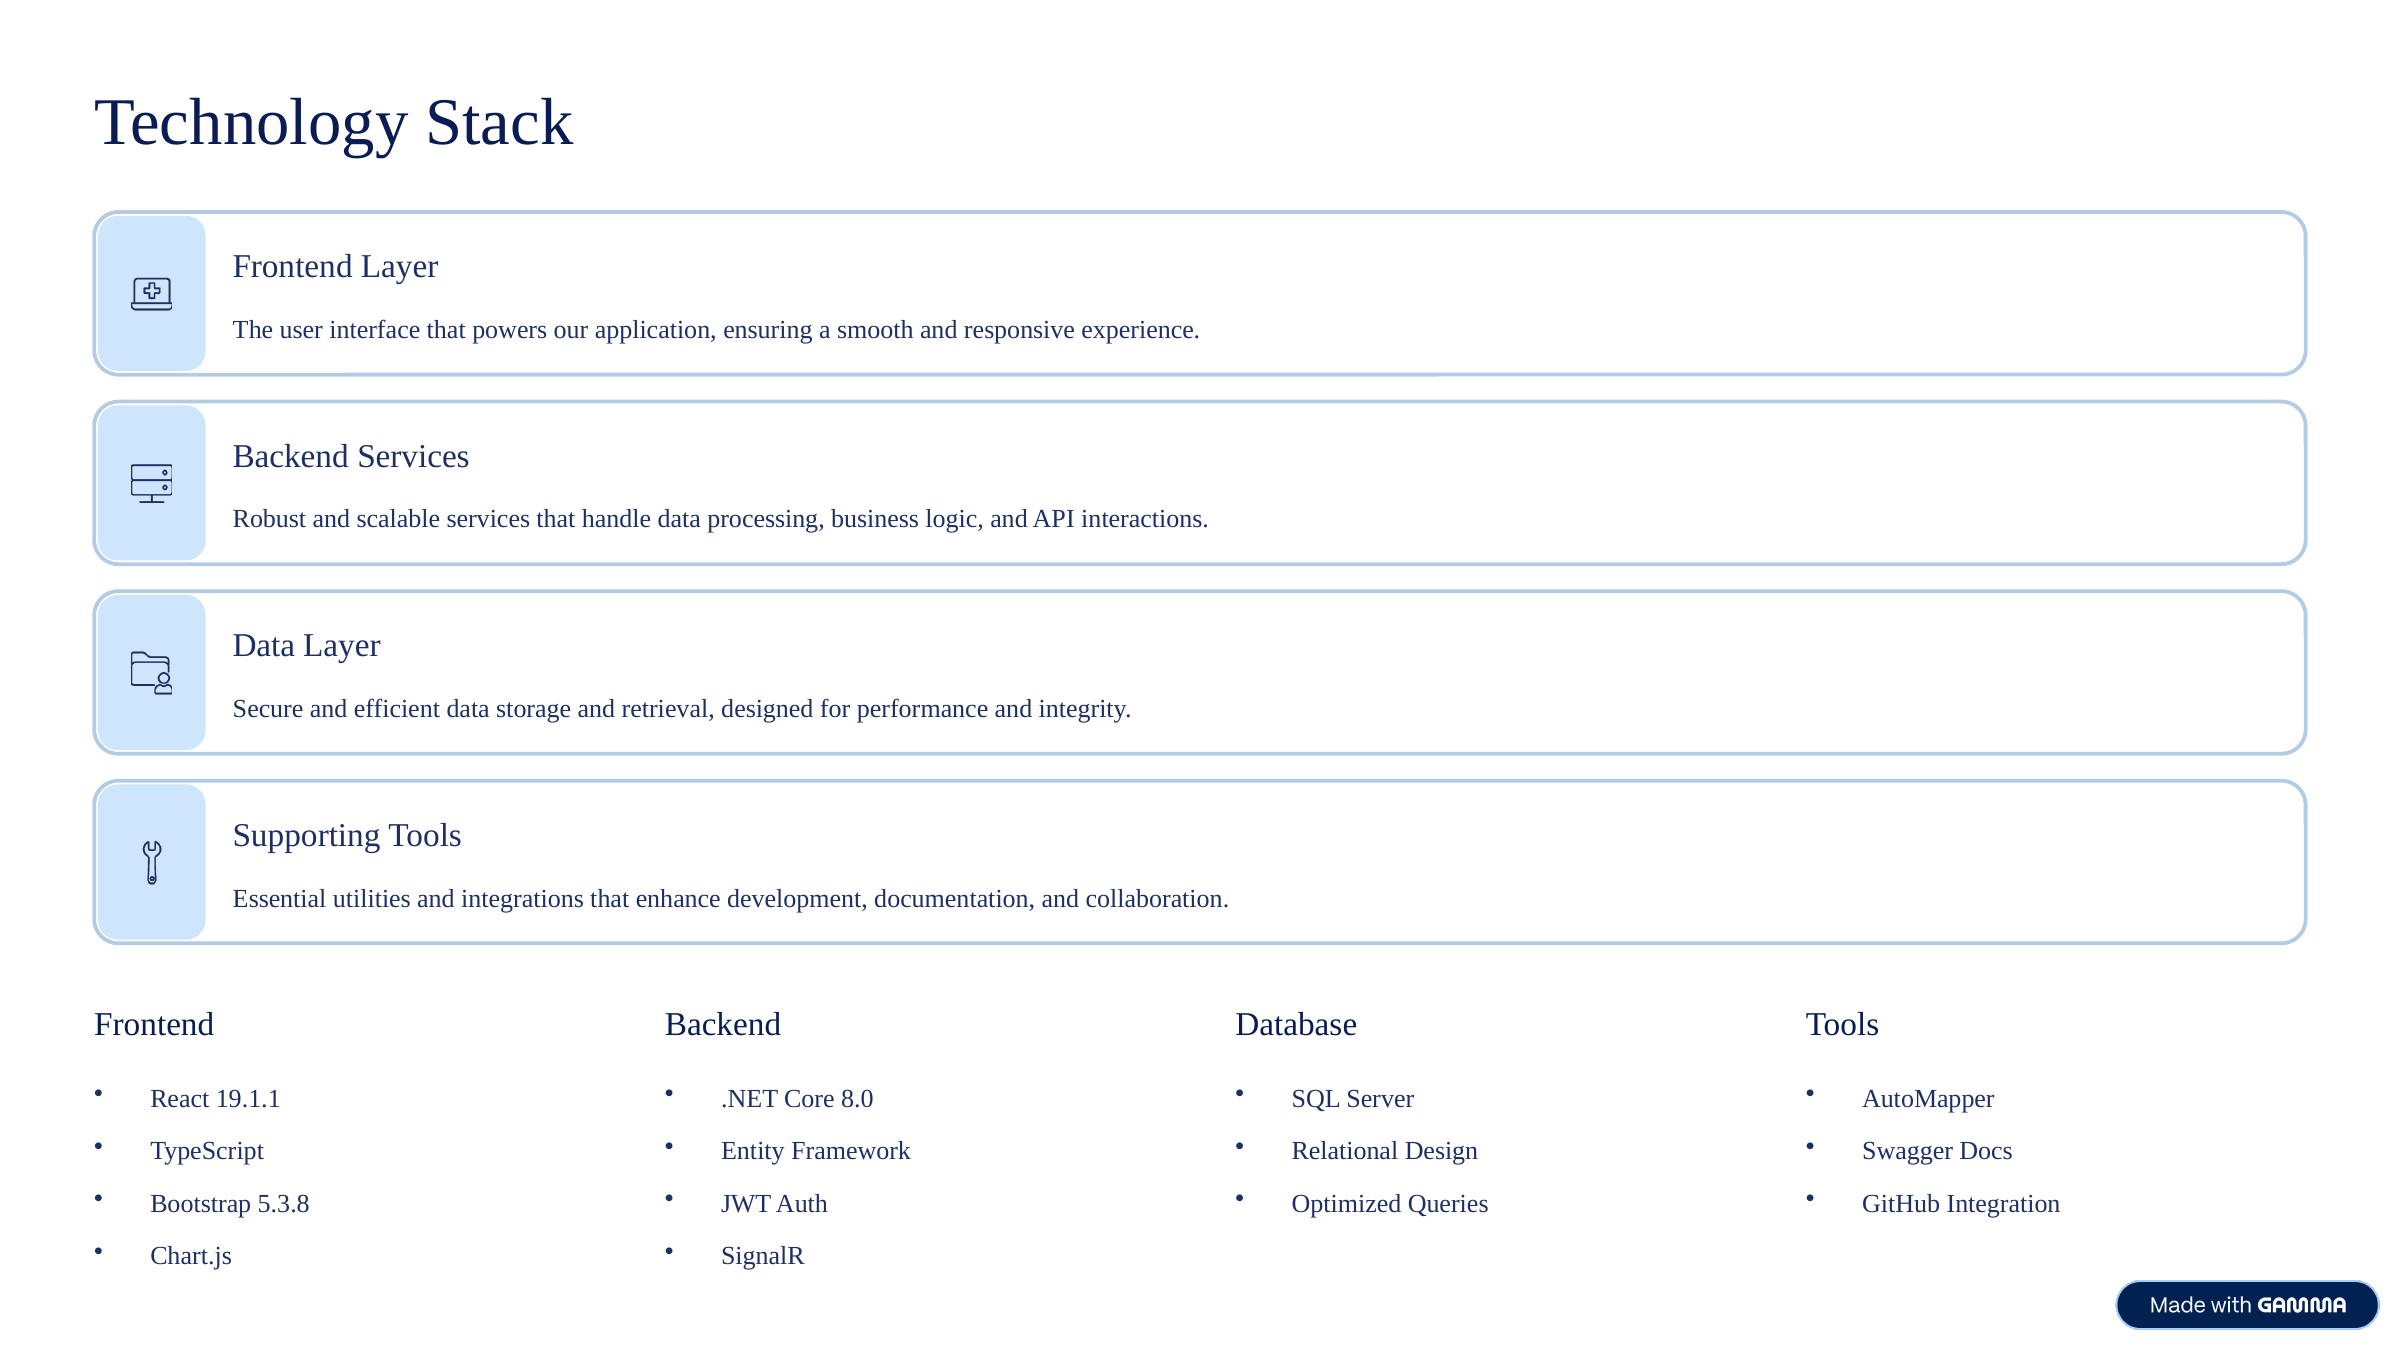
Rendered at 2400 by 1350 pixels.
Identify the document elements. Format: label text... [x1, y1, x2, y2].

text_box [94, 591, 2306, 754]
text_box Robust and scalable services that handle data processing, business logic, and API interactions. [232, 490, 2302, 534]
picture [131, 647, 172, 698]
text_box Technology Stack [94, 74, 768, 159]
picture [131, 836, 172, 888]
text_box Bootstrap 5.3.8 [94, 1174, 598, 1218]
text_box Relational Design [1235, 1122, 1739, 1166]
picture [131, 268, 172, 319]
text_box Entity Framework [664, 1122, 1169, 1166]
text_box SQL Server [1235, 1069, 1739, 1113]
text_box Database [1235, 1000, 1572, 1043]
text_box AutoMapper [1805, 1069, 2310, 1113]
text_box Chart.js [94, 1227, 598, 1271]
text_box [94, 212, 2306, 375]
text_box Backend Services [232, 432, 570, 475]
picture [131, 457, 172, 509]
text_box [94, 401, 2306, 565]
text_box GitHub Integration [1805, 1174, 2310, 1218]
text_box React 19.1.1 [94, 1069, 598, 1113]
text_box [2286, 1224, 2388, 1334]
text_box [97, 784, 206, 940]
text_box Data Layer [232, 621, 570, 664]
text_box Secure and efficient data storage and retrieval, designed for performance and integrity. [232, 680, 2302, 724]
text_box Tools [1805, 1000, 2143, 1043]
text_box Swagger Docs [1805, 1122, 2310, 1166]
text_box Frontend Layer [232, 242, 570, 285]
text_box TypeScript [94, 1122, 598, 1166]
text_box .NET Core 8.0 [664, 1069, 1169, 1113]
picture [2106, 1271, 2389, 1339]
text_box The user interface that powers our application, ensuring a smooth and responsive experience. [232, 300, 2302, 344]
text_box [97, 594, 206, 751]
text_box Essential utilities and integrations that enhance development, documentation, and collaboration. [232, 869, 2302, 913]
text_box [97, 215, 206, 371]
text_box Backend [664, 1000, 1002, 1043]
text_box [94, 780, 2306, 944]
text_box [97, 405, 206, 561]
text_box Optimized Queries [1235, 1174, 1739, 1218]
text_box Supporting Tools [232, 811, 570, 854]
text_box SignalR [664, 1227, 1169, 1271]
text_box Frontend [94, 1000, 431, 1043]
text_box JWT Auth [664, 1174, 1169, 1218]
